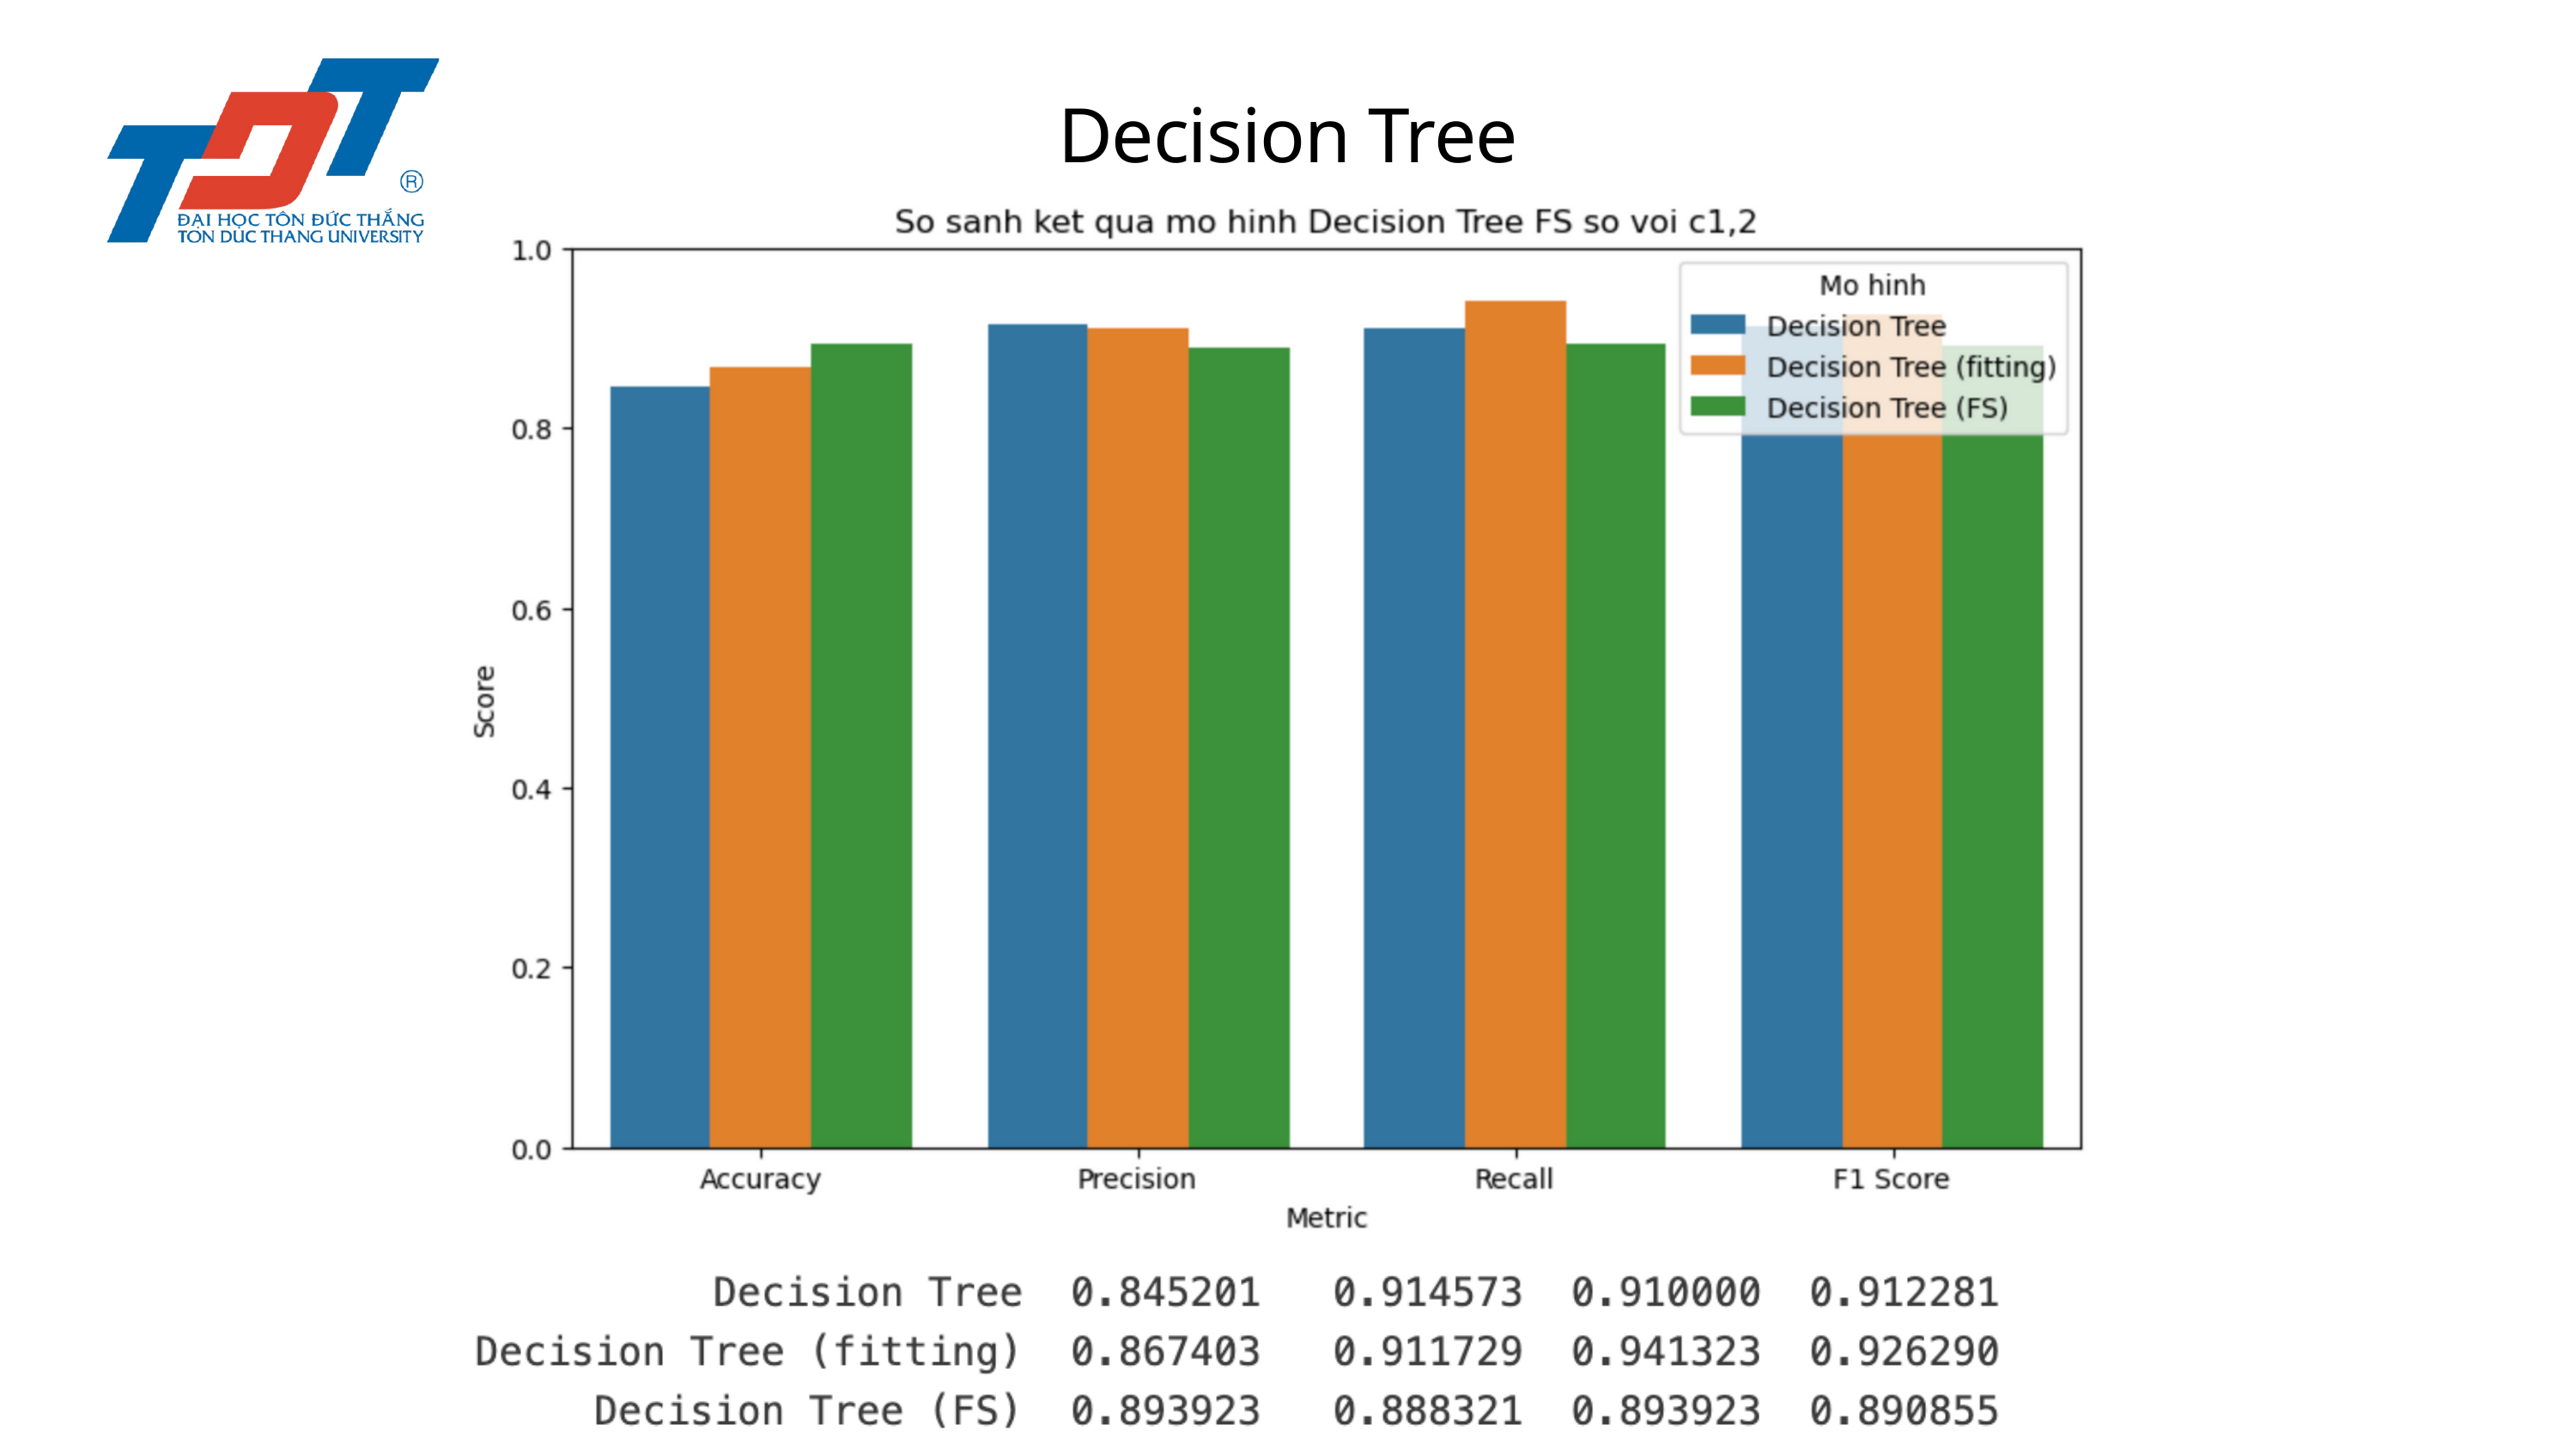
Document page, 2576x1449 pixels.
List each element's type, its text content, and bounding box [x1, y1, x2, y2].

text_box [457, 1270, 2050, 1449]
text_box Decision Tree [434, 42, 2142, 448]
text_box [106, 58, 434, 243]
text_box [457, 448, 2125, 1270]
